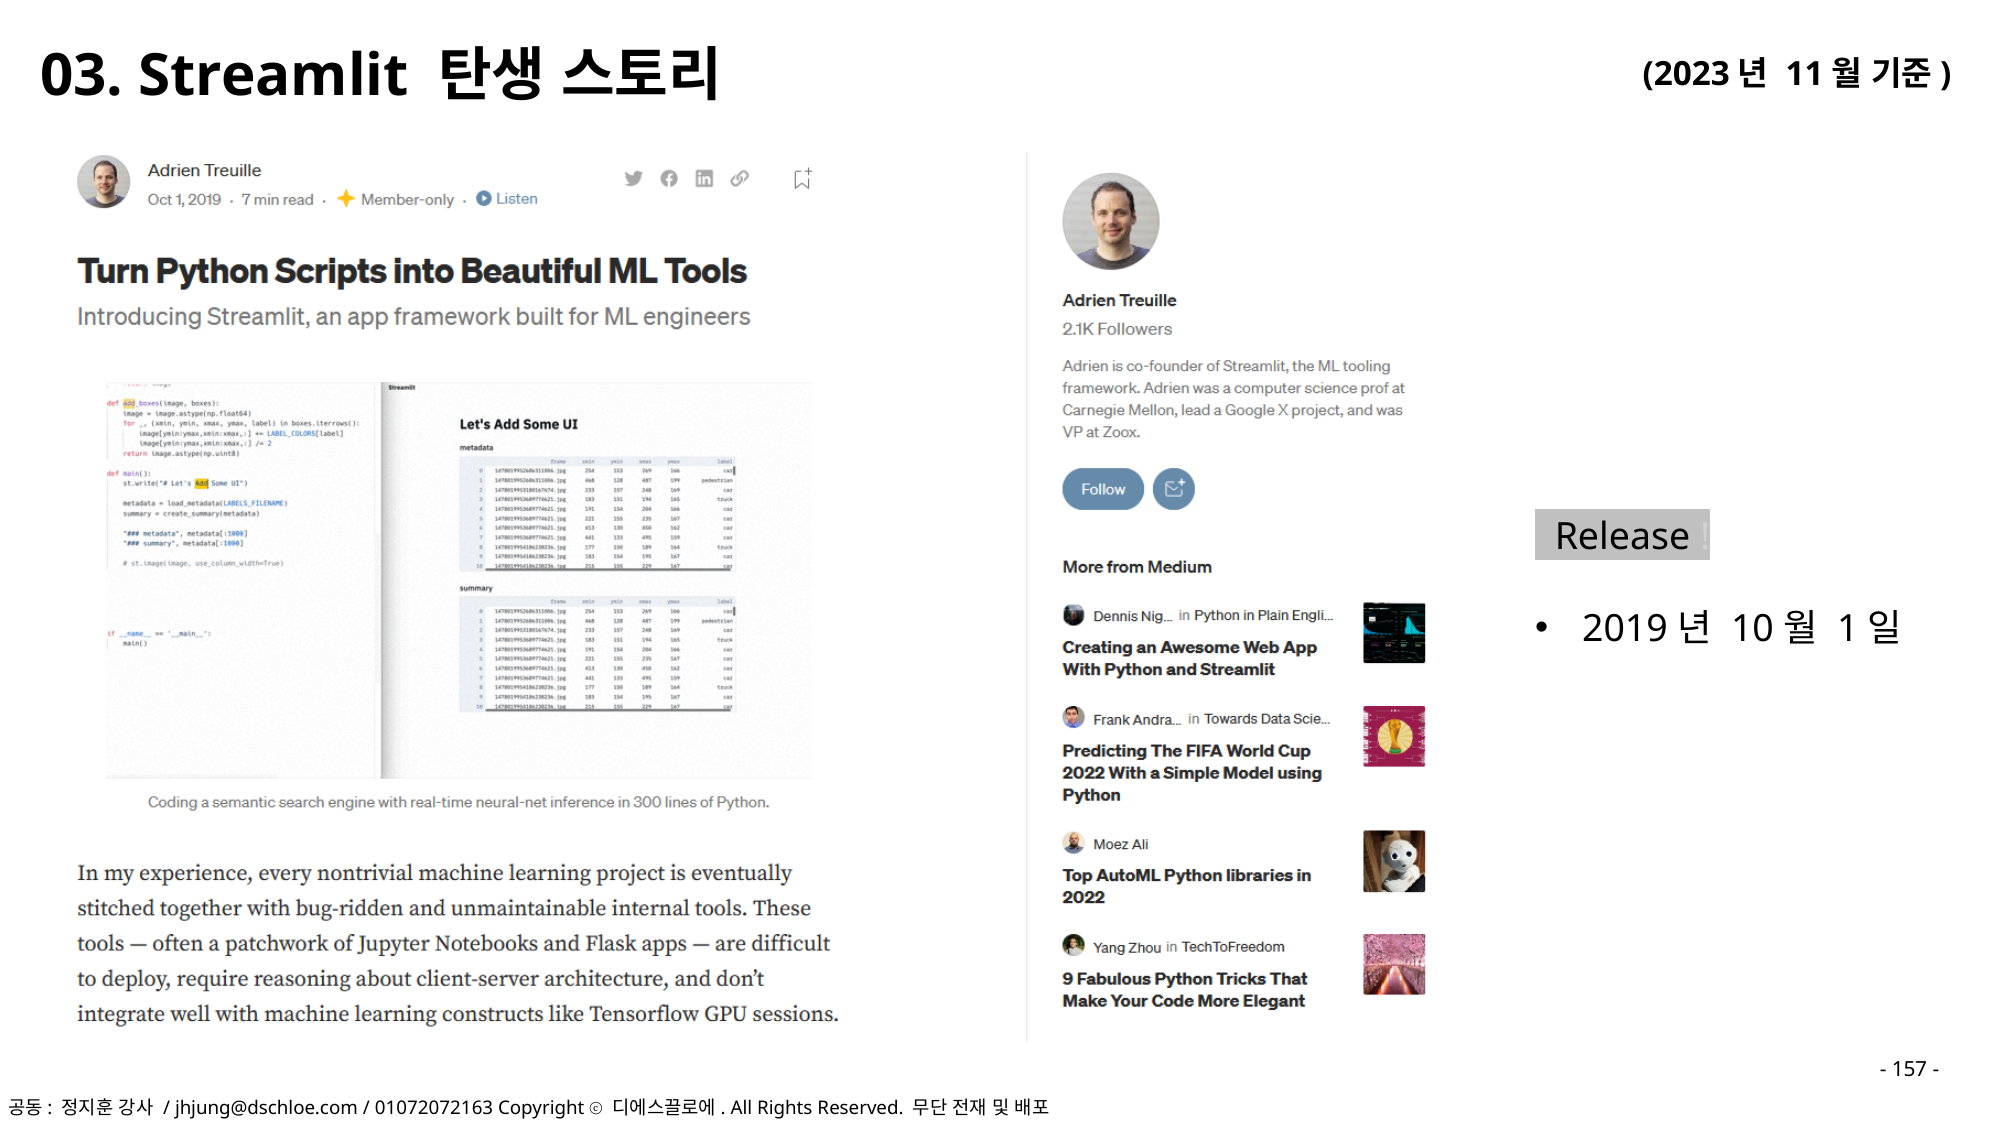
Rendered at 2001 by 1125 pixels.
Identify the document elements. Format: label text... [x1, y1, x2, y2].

text_box 03. Streamlit 탄생 스토리 [25, 30, 737, 115]
picture [60, 152, 1455, 1042]
text_box Release ! 2019년 10월 1일 [1520, 504, 1930, 657]
